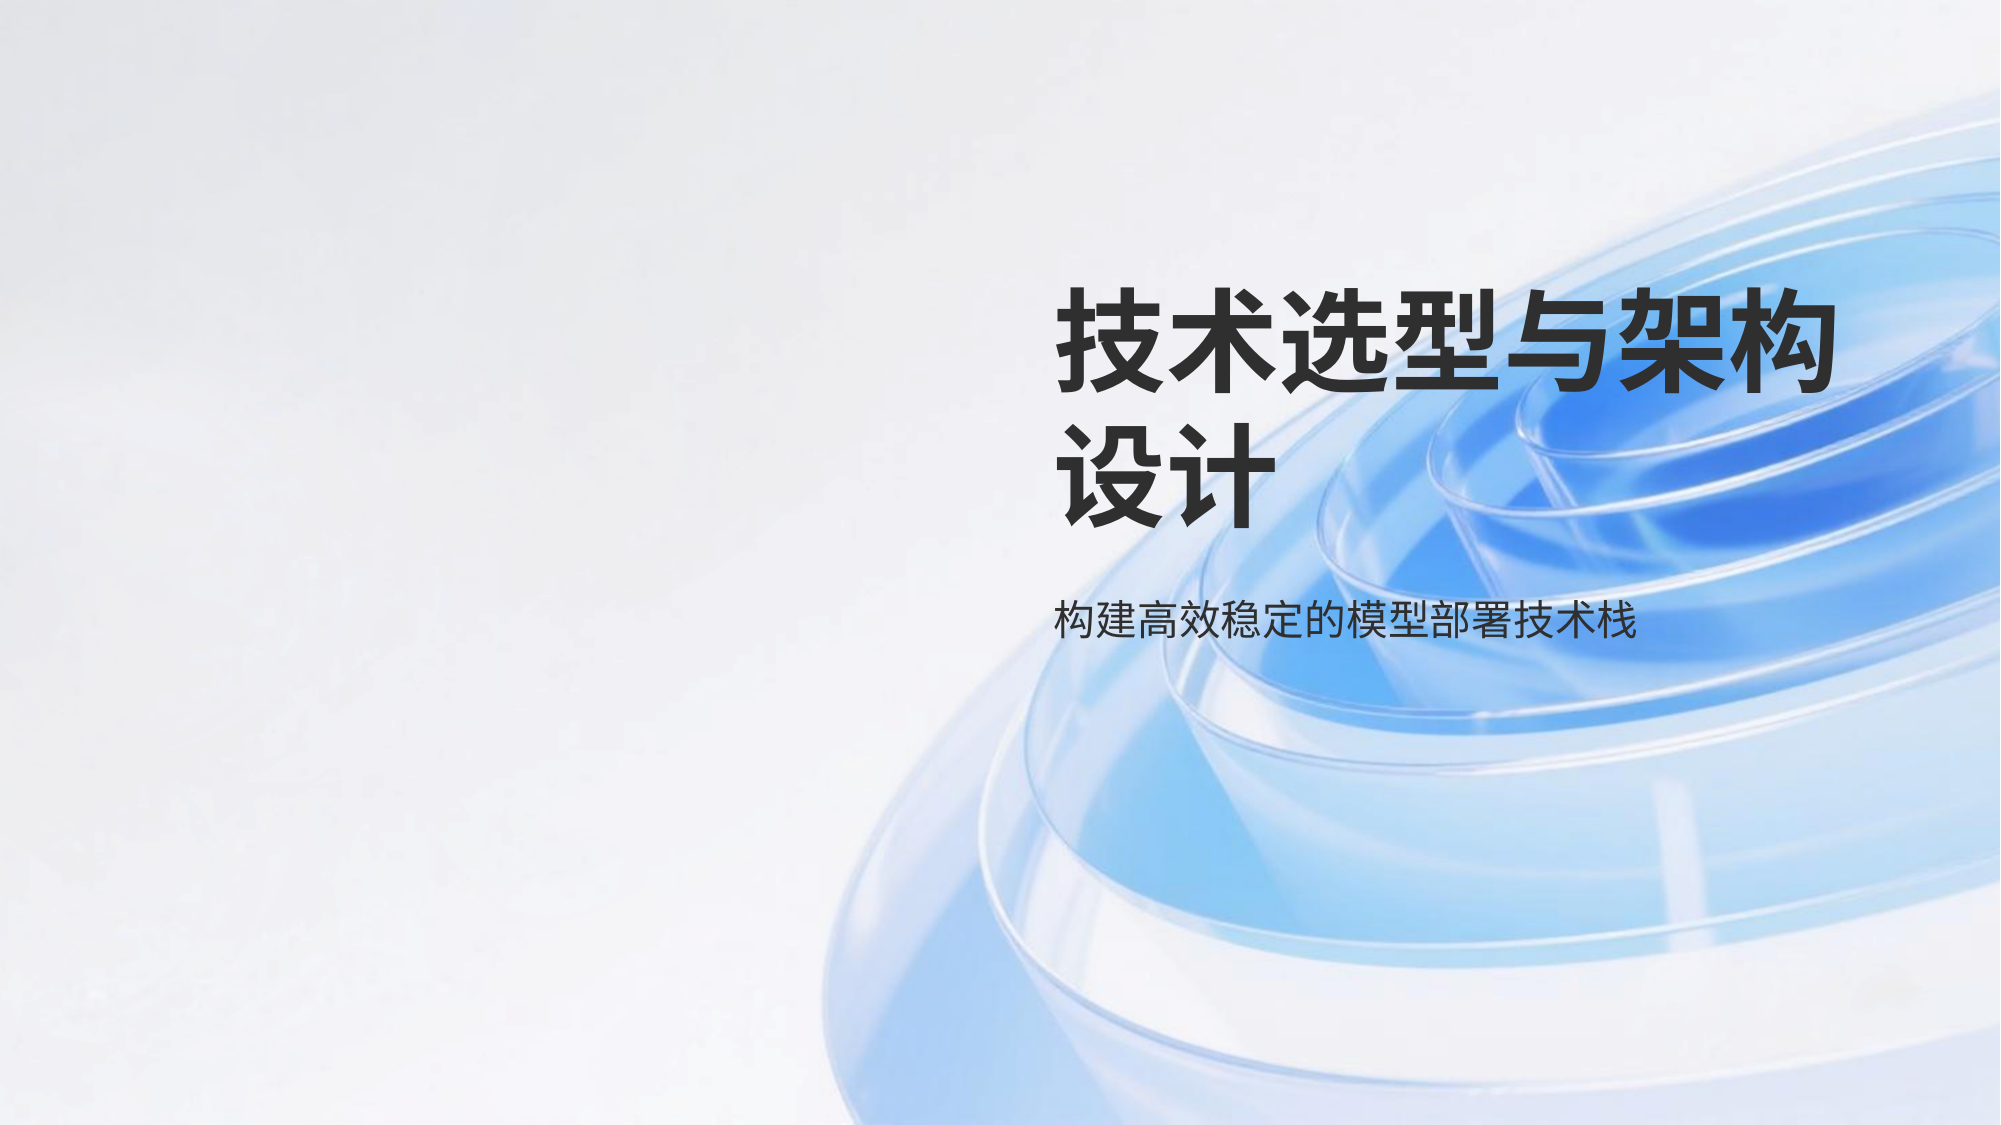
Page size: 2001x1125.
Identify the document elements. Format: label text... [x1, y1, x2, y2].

title 技术选型与架构设计 [1038, 185, 1890, 550]
list 构建高效稳定的模型部署技术栈 [1038, 575, 1890, 693]
picture [0, 0, 2000, 1125]
